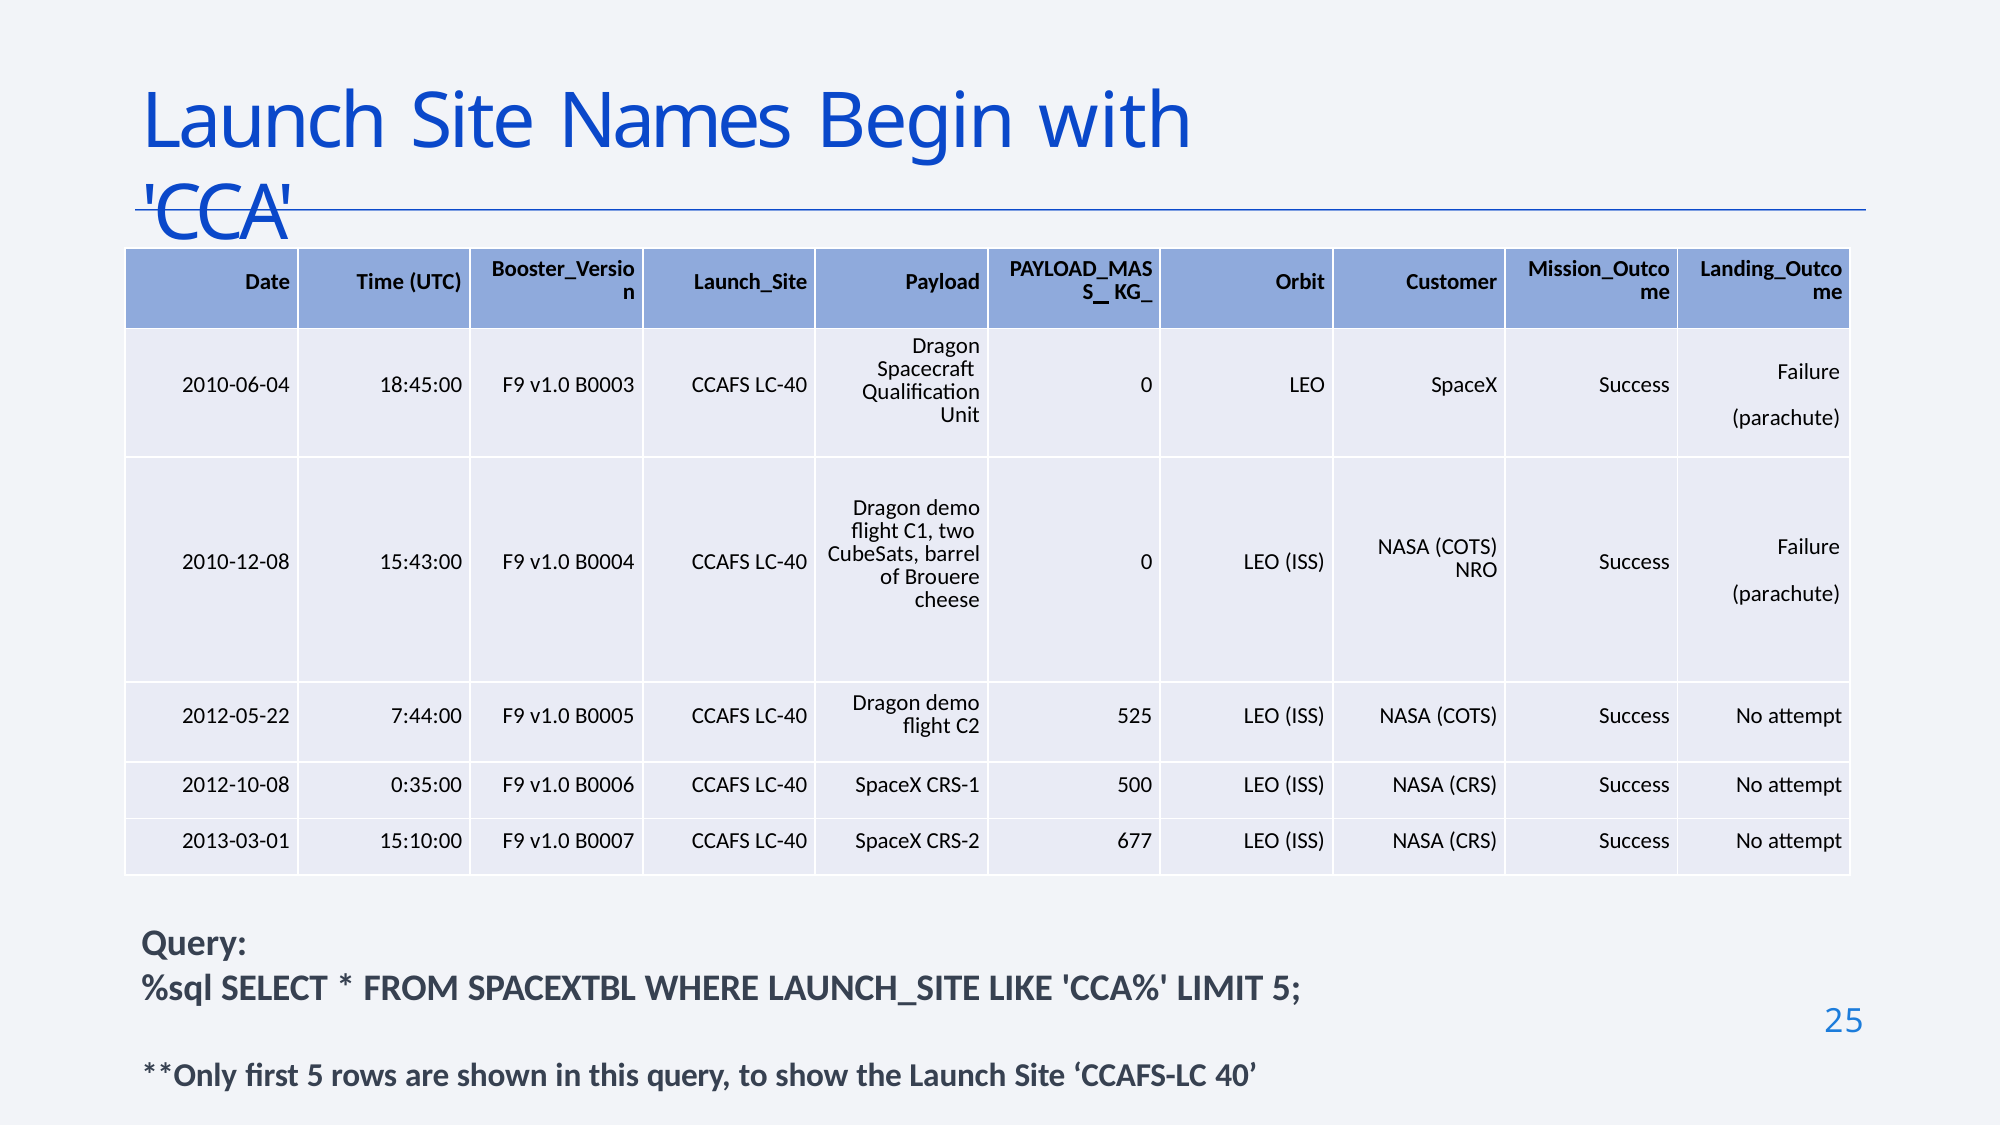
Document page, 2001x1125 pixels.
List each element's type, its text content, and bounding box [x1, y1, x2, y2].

table_cell F9 v1.0 B0003 [471, 329, 642, 456]
table_header Time (UTC) [299, 249, 469, 328]
text_box **Only first 5 rows are shown in this query, to show the Launch Site ‘CCAFS-LC 40’ [139, 1059, 1272, 1094]
table_cell F9 v1.0 B0005 [471, 683, 642, 761]
table_cell CCAFS LC-40 [644, 329, 814, 456]
table_cell Success [1506, 683, 1677, 761]
table_cell Failure (parachute) [1678, 458, 1849, 681]
table_header Launch_Site [644, 249, 814, 328]
table_cell NASA (COTS) [1334, 683, 1504, 761]
picture [0, 0, 2000, 1125]
table_cell LEO (ISS) [1161, 763, 1332, 818]
table_cell Failure (parachute) [1678, 329, 1849, 456]
table_cell 677 [989, 819, 1159, 874]
table_header Orbit [1161, 249, 1332, 328]
table_cell No attempt [1678, 683, 1849, 761]
table_cell 525 [989, 683, 1159, 761]
table_cell CCAFS LC-40 [644, 763, 814, 818]
table_header Payload [816, 249, 987, 328]
table_cell 2012-05-22 [126, 683, 297, 761]
table_cell No attempt [1678, 763, 1849, 818]
table_cell 18:45:00 [299, 329, 469, 456]
table_cell LEO (ISS) [1161, 458, 1332, 681]
table_cell F9 v1.0 B0004 [471, 458, 642, 681]
table_header Booster_Versio n [471, 249, 642, 328]
table_cell 500 [989, 763, 1159, 818]
table_cell NASA (CRS) [1334, 819, 1504, 874]
table_cell SpaceX [1334, 329, 1504, 456]
table_header Landing_Outco me [1678, 249, 1849, 328]
text_box 25 [1822, 997, 1867, 1040]
table_cell CCAFS LC-40 [644, 458, 814, 681]
table_cell SpaceX CRS-2 [816, 819, 987, 874]
table_cell Dragon demo flight C2 [816, 683, 987, 761]
table_cell CCAFS LC-40 [644, 683, 814, 761]
table_cell Success [1506, 458, 1677, 681]
table_cell 2013-03-01 [126, 819, 297, 874]
table_cell NASA (COTS) NRO [1334, 458, 1504, 681]
table_cell 2010-06-04 [126, 329, 297, 456]
table_cell LEO (ISS) [1161, 683, 1332, 761]
table_cell LEO (ISS) [1161, 819, 1332, 874]
table_cell 7:44:00 [299, 683, 469, 761]
table_cell Dragon demo flight C1, two CubeSats, barrel of Brouere cheese [816, 458, 987, 681]
table_cell 2010-12-08 [126, 458, 297, 681]
table_cell F9 v1.0 B0007 [471, 819, 642, 874]
text_box Query: %sql SELECT * FROM SPACEXTBL WHERE LAUNCH_SITE LIKE 'CCA%' LIMIT 5; [139, 915, 1313, 1008]
table_cell 0 [989, 458, 1159, 681]
table_cell Success [1506, 329, 1677, 456]
table_cell 2012-10-08 [126, 763, 297, 818]
table_header PAYLOAD_MAS S KG_ [989, 249, 1159, 328]
table_cell No attempt [1678, 819, 1849, 874]
table_cell CCAFS LC-40 [644, 819, 814, 874]
table_cell LEO [1161, 329, 1332, 456]
table_cell SpaceX CRS-1 [816, 763, 987, 818]
table_cell 15:10:00 [299, 819, 469, 874]
table_cell Success [1506, 763, 1677, 818]
table_cell F9 v1.0 B0006 [471, 763, 642, 818]
table_header Customer [1334, 249, 1504, 328]
table_cell NASA (CRS) [1334, 763, 1504, 818]
table_cell 15:43:00 [299, 458, 469, 681]
table_cell 0 [989, 329, 1159, 456]
table_cell Success [1506, 819, 1677, 874]
table_header Mission_Outco me [1506, 249, 1677, 328]
table_cell Dragon Spacecraft Qualification Unit [816, 329, 987, 456]
table_cell 0:35:00 [299, 763, 469, 818]
table_header Date [126, 249, 297, 328]
title Launch Site Names Begin with 'CCA' [139, 68, 1331, 247]
